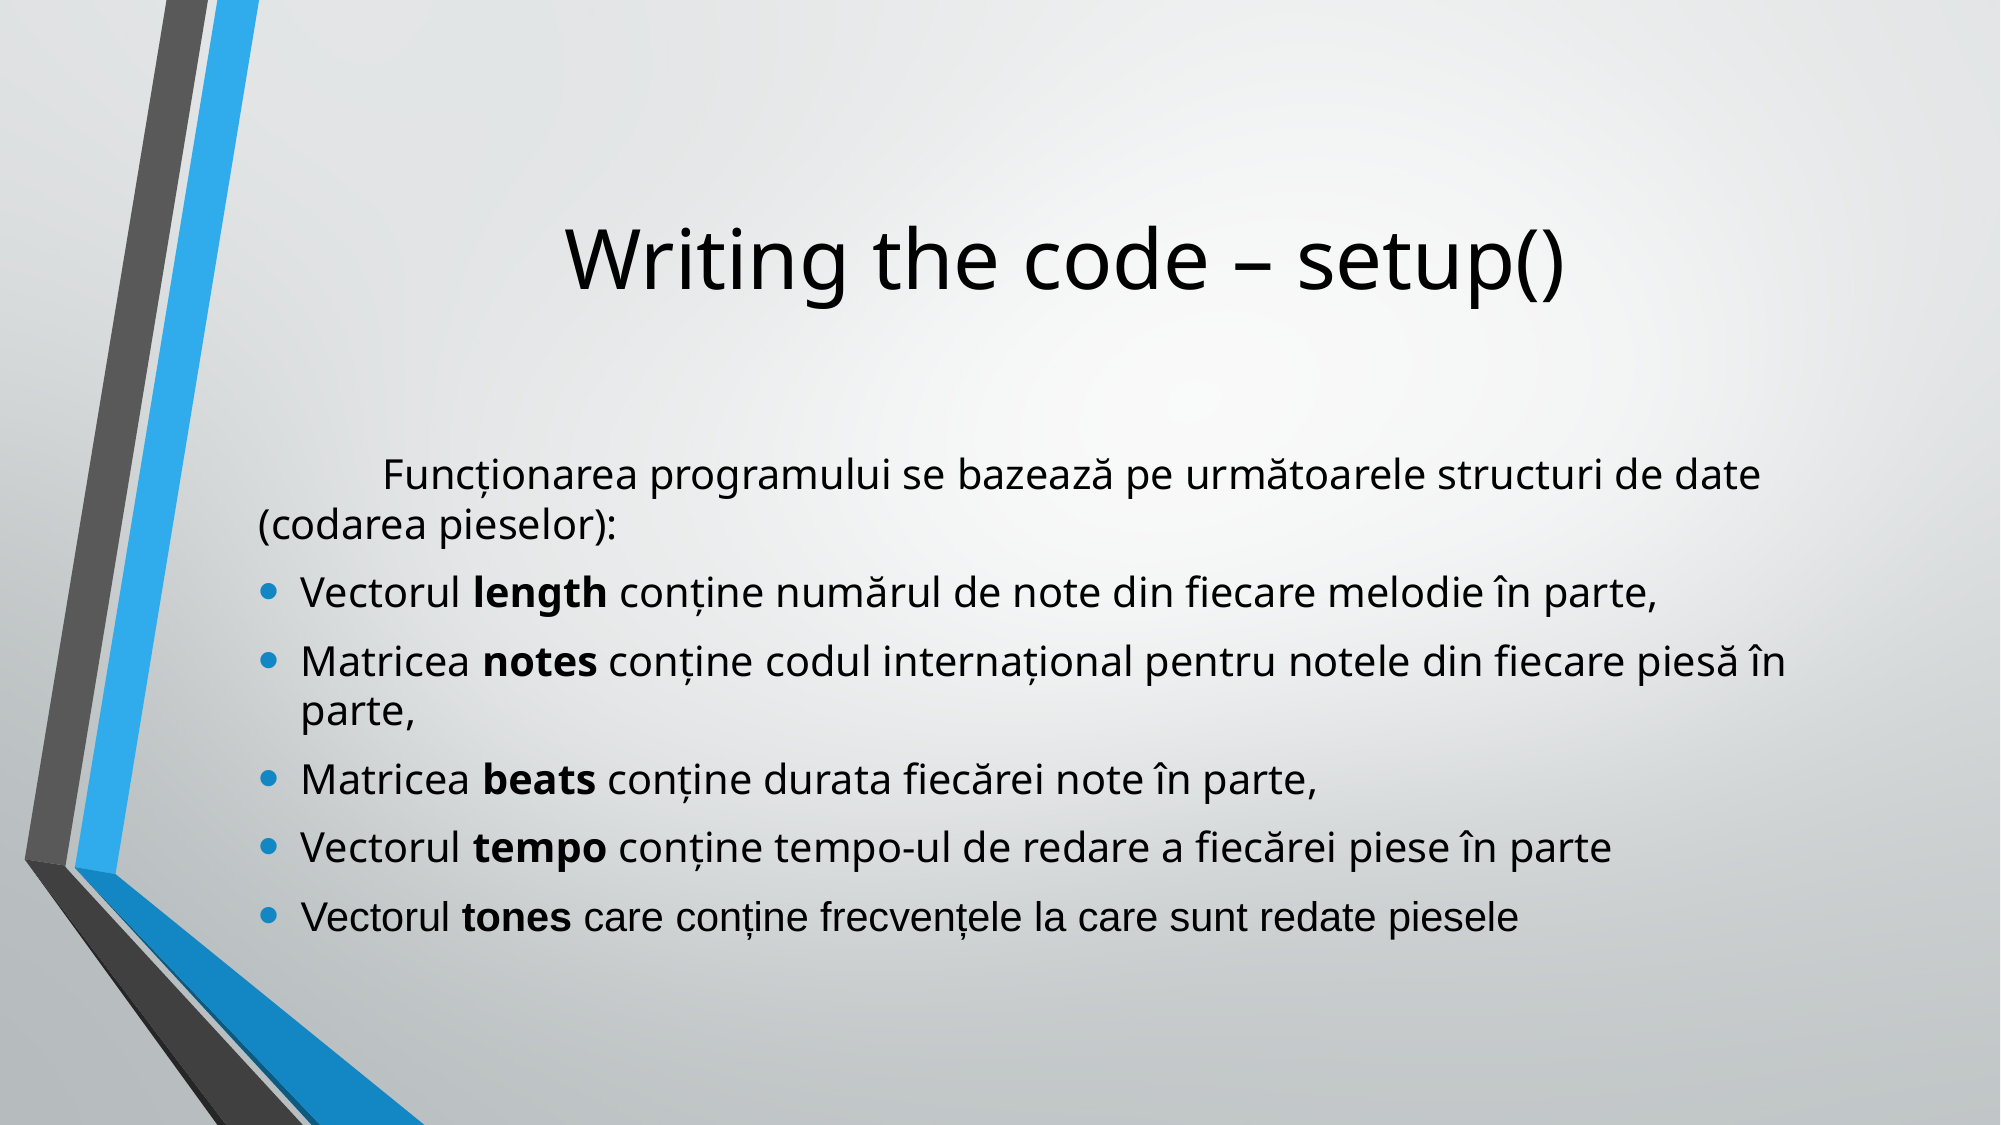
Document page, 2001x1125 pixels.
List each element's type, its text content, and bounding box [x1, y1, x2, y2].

list Funcționarea programului se bazează pe următoarele structuri de date (codarea pieselor): Vectorul length conține numărul de note din fiecare melodie în parte, Matricea notes conține codul internațional pentru notele din fiecare piesă în parte, Matricea beats conține durata fiecărei note în parte, Vectorul tempo conține tempo-ul de redare a fiecărei piese în parte Vectorul tones care conține frecvențele la care sunt redate piesele [243, 437, 1887, 950]
title Writing the code – setup() [243, 112, 1887, 400]
